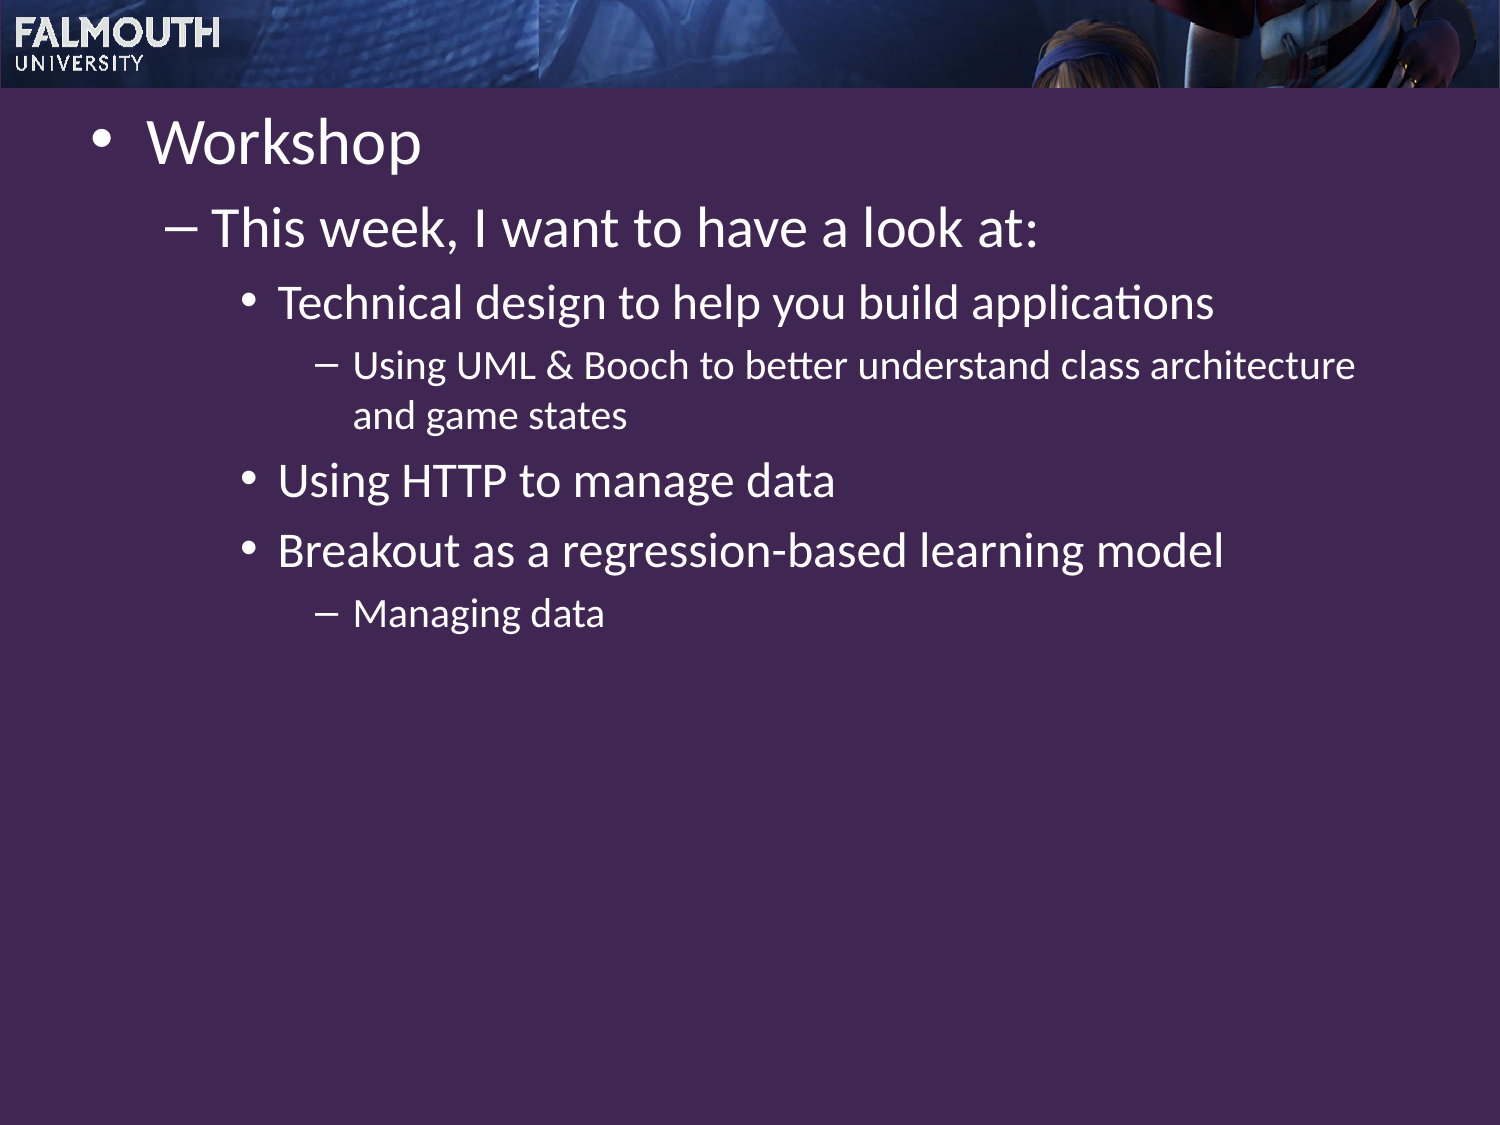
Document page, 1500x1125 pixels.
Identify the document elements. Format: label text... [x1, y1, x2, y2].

list Workshop This week, I want to have a look at: Technical design to help you build applications Using UML & Booch to better understand class architecture and game states Using HTTP to manage data Breakout as a regression-based learning model Managing data [75, 90, 1425, 1094]
picture [0, 0, 1500, 90]
